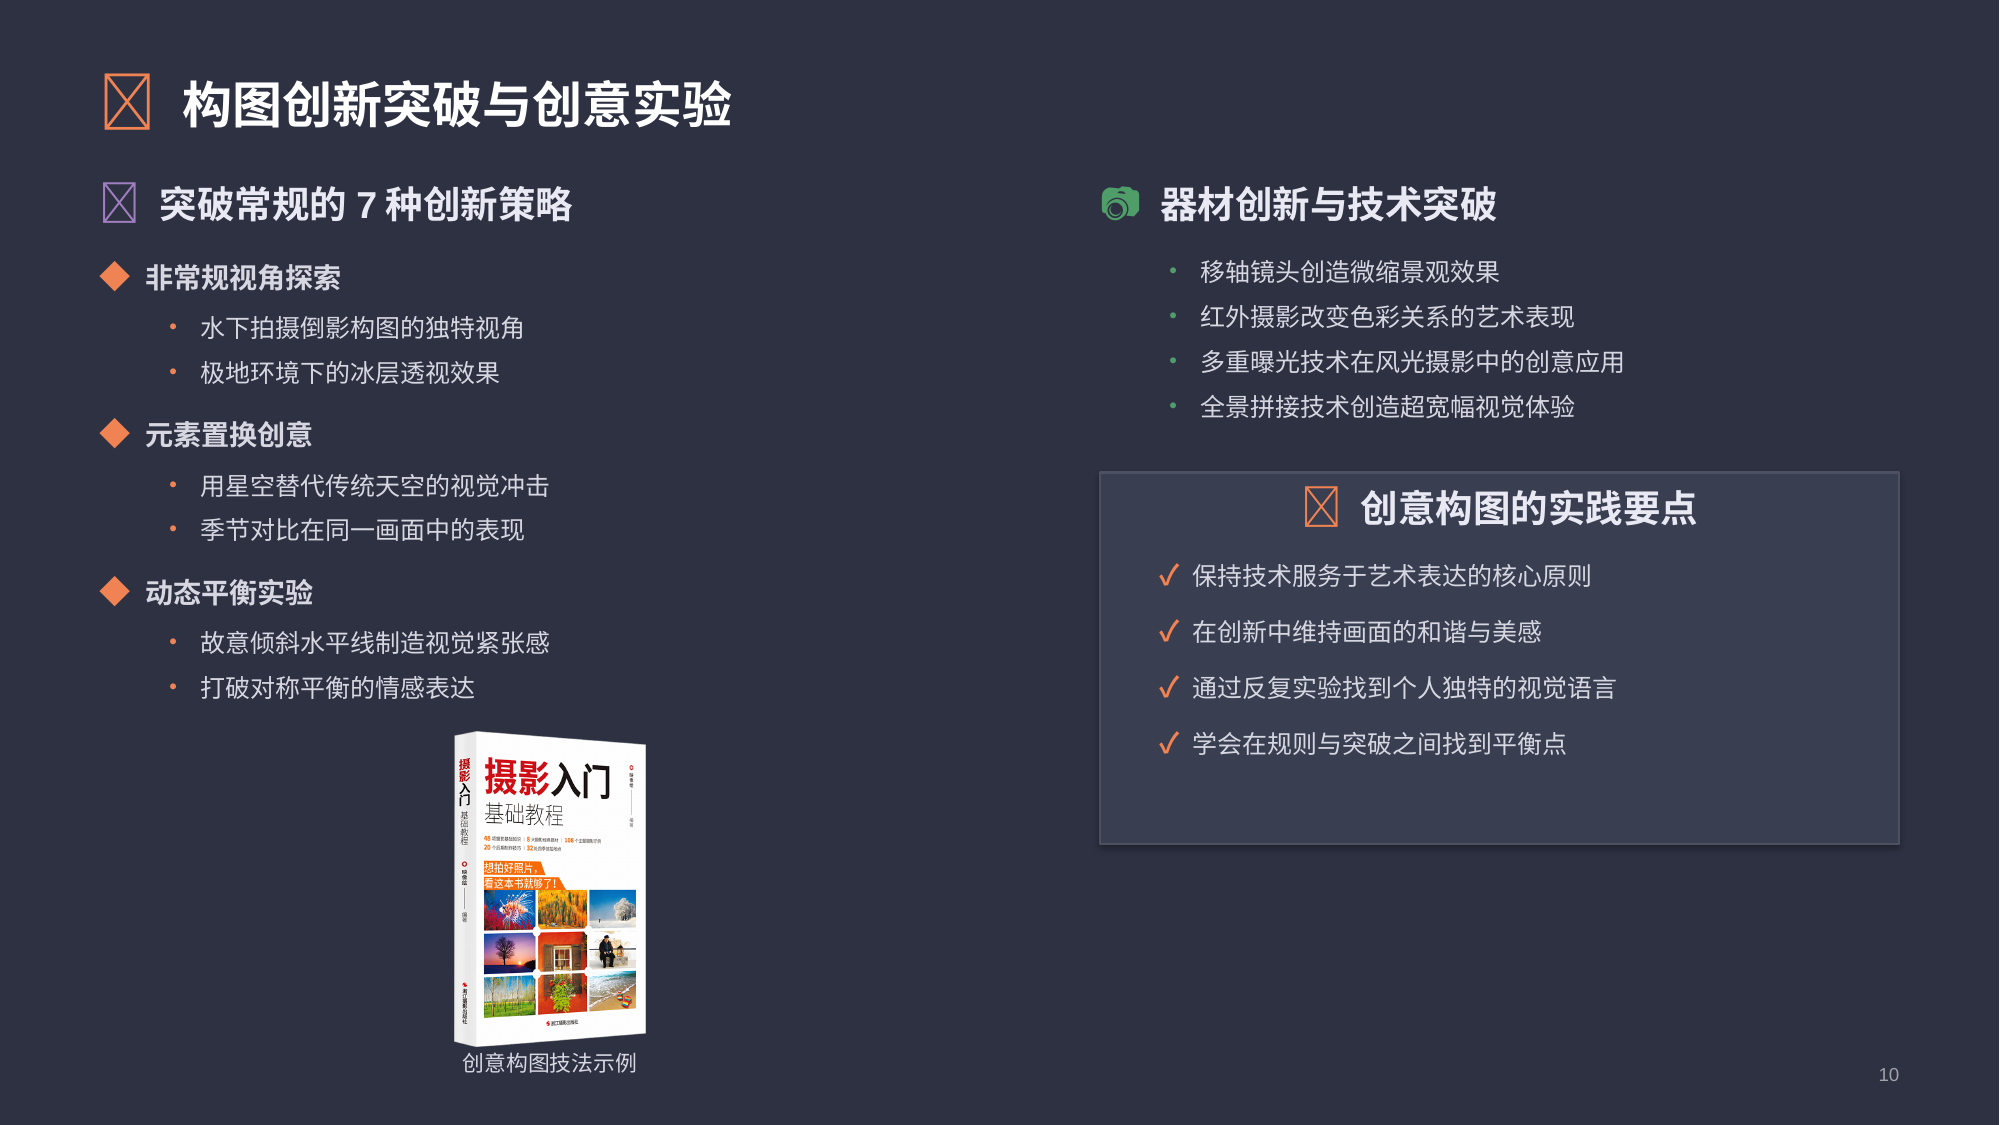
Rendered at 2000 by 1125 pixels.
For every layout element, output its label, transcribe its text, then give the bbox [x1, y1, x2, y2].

text_box 10 [1799, 1057, 1900, 1092]
text_box ◆ 非常规视角探索 [99, 247, 1000, 304]
text_box 创意构图技法示例 [99, 1046, 1000, 1080]
text_box • 用星空替代传统天空的视觉冲击 [159, 461, 1000, 506]
text_box [1099, 540, 1900, 844]
text_box • 故意倾斜水平线制造视觉紧张感 [159, 618, 1000, 663]
text_box • 打破对称平衡的情感表达 [159, 663, 1000, 709]
text_box ✓ 保持技术服务于艺术表达的核心原则 [1159, 551, 1840, 597]
text_box • 极地环境下的冰层透视效果 [159, 348, 1000, 394]
text_box 🎨 构图创新突破与创意实验 [99, 56, 1900, 147]
text_box 📷 器材创新与技术突破 [1099, 168, 1900, 237]
text_box • 水下拍摄倒影构图的独特视角 [159, 303, 1000, 348]
picture [392, 730, 708, 1047]
text_box ◆ 元素置换创意 [99, 404, 1000, 462]
text_box ✓ 通过反复实验找到个人独特的视觉语言 [1159, 663, 1840, 709]
text_box ◆ 动态平衡实验 [99, 562, 1000, 619]
text_box • 多重曝光技术在风光摄影中的创意应用 [1159, 337, 1900, 382]
text_box • 移轴镜头创造微缩景观效果 [1159, 247, 1900, 292]
text_box • 季节对比在同一画面中的表现 [159, 506, 1000, 552]
text_box ✨ 突破常规的7种创新策略 [99, 168, 1000, 237]
text_box • 红外摄影改变色彩关系的艺术表现 [1159, 292, 1900, 337]
text_box 💡 创意构图的实践要点 [1099, 472, 1900, 540]
text_box ✓ 在创新中维持画面的和谐与美感 [1159, 607, 1840, 653]
text_box ✓ 学会在规则与突破之间找到平衡点 [1159, 719, 1840, 765]
text_box • 全景拼接技术创造超宽幅视觉体验 [1159, 382, 1900, 428]
